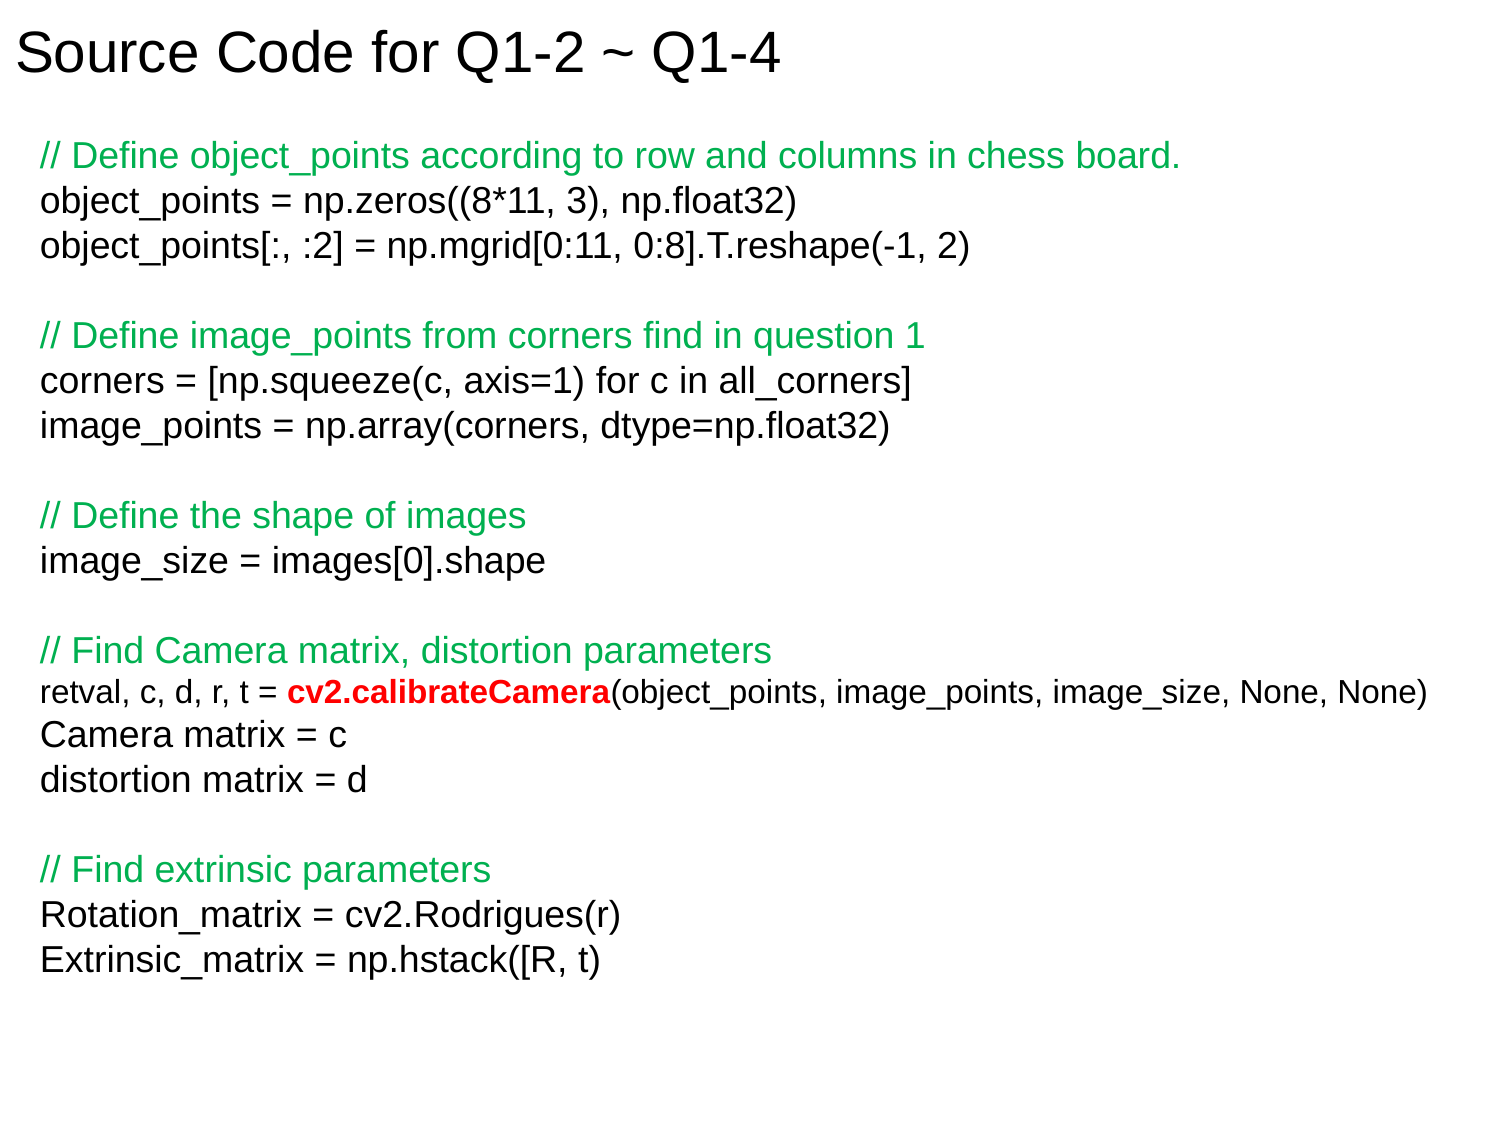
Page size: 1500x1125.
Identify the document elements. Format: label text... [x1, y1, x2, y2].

text_box // Define object_points according to row and columns in chess board. object_points = np.zeros((8*11, 3), np.float32) object_points[:, :2] = np.mgrid[0:11, 0:8].T.reshape(-1, 2) // Define image_points from corners find in question 1 corners = [np.squeeze(c, axis=1) for c in all_corners] image_points = np.array(corners, dtype=np.float32) // Define the shape of images image_size = images[0].shape // Find Camera matrix, distortion parameters retval, c, d, r, t = cv2.calibrateCamera(object_points, image_points, image_size, None, None) Camera matrix = c distortion matrix = d // Find extrinsic parameters Rotation_matrix = cv2.Rodrigues(r) Extrinsic_matrix = np.hstack([R, t) [25, 123, 1445, 988]
title Source Code for Q1-2 ~ Q1-4 [0, 3, 1500, 106]
